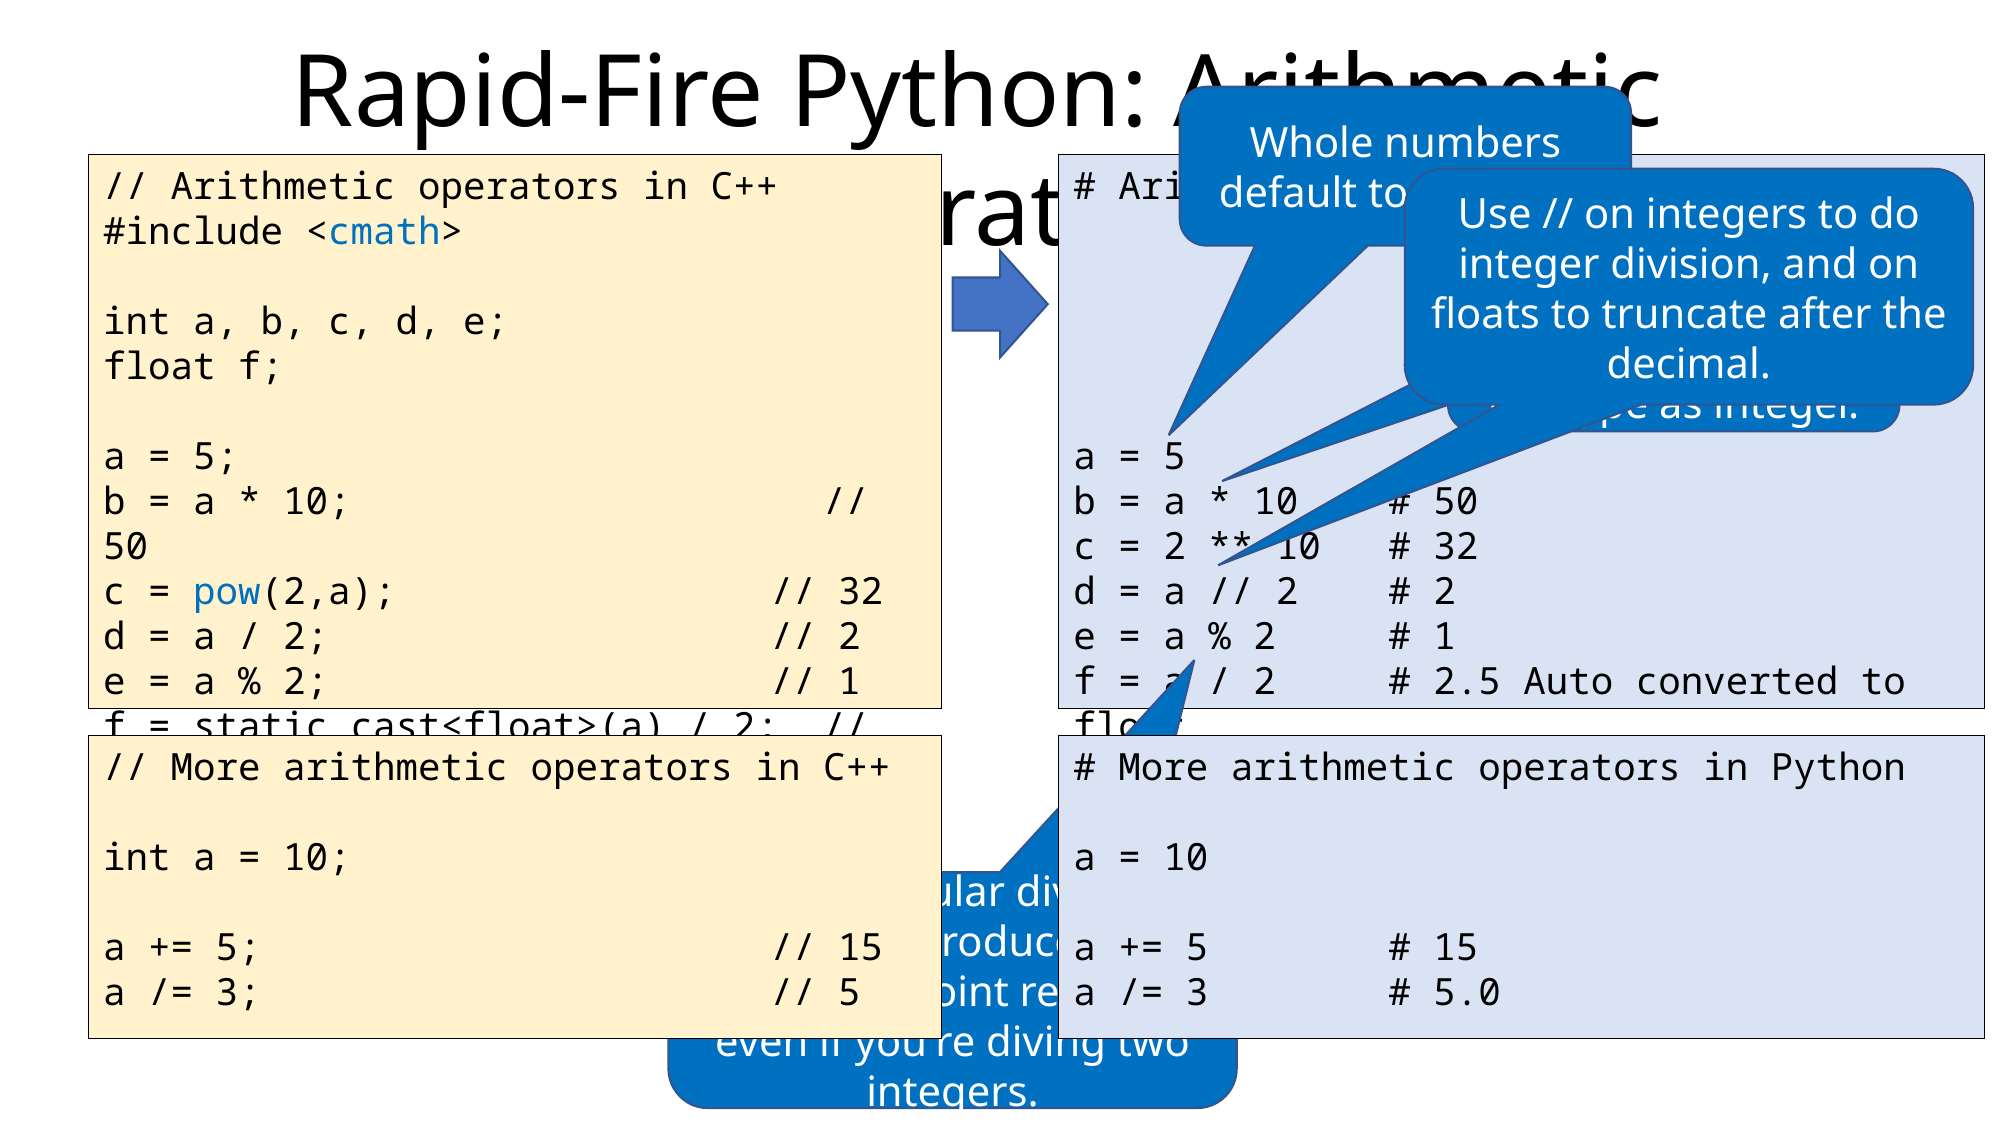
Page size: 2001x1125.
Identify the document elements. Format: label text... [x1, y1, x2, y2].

text_box // More arithmetic operators in C++ int a = 10; a += 5; // 15 a /= 3; // 5 [88, 735, 942, 1039]
text_box [951, 248, 1050, 361]
text_box # More arithmetic operators in Python a = 10 a += 5 # 15 a /= 3 # 5.0 [1058, 735, 1985, 1039]
text_box // Arithmetic operators in C++ #include <cmath> int a, b, c, d, e; float f; a = 5; b = a * 10; // 50 c = pow(2,a); // 32 d = a / 2; // 2 e = a % 2; // 1 f = static_cast<float>(a) / 2; // 2.5 [88, 154, 942, 709]
text_box All non-division operations maintain the type as integer. [1221, 384, 1493, 483]
text_box Using regular division always produces a floating-point result – even if you're diving two integers. [667, 807, 1238, 1110]
text_box Using regular division always produces a floating-point result – even if you're diving two integers. [1124, 659, 1196, 735]
text_box Rapid-Fire Python: Arithmetic Operators [41, 18, 1914, 274]
text_box Whole numbers default to integers. [1167, 85, 1633, 436]
text_box # Arithmetic operators in Python a = 5 b = a * 10 # 50 c = 2 ** 10 # 32 d = a // 2 # 2 e = a % 2 # 1 f = a / 2 # 2.5 Auto converted to float [1058, 154, 1985, 709]
text_box Use // on integers to do integer division, and on floats to truncate after the decimal. [1217, 167, 1975, 567]
text_box All non-division operations maintain the type as integer. [1573, 406, 1901, 433]
